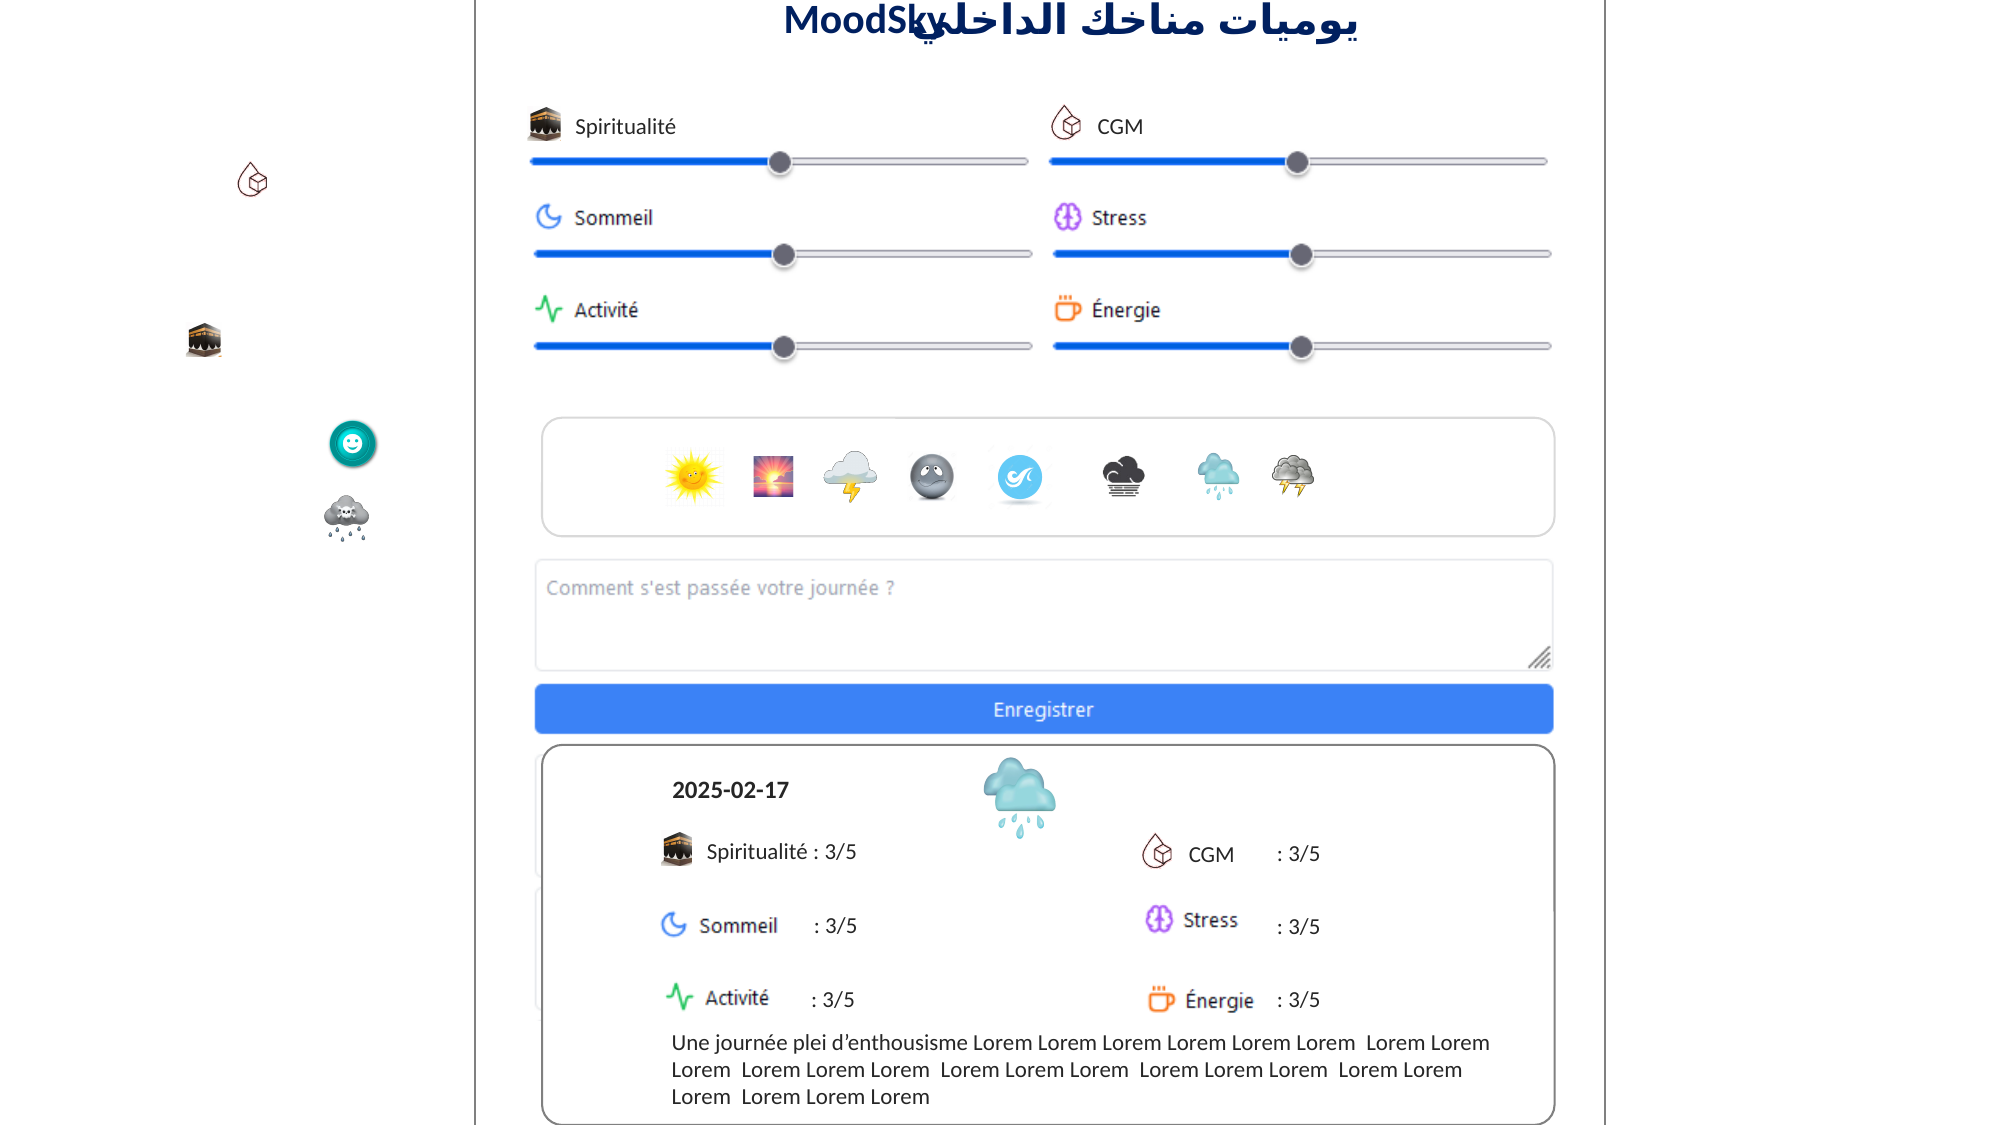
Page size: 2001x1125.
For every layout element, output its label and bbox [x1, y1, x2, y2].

picture [236, 161, 269, 199]
text_box [475, 0, 1605, 1125]
picture [185, 321, 223, 357]
picture [326, 417, 381, 473]
picture [318, 490, 375, 547]
